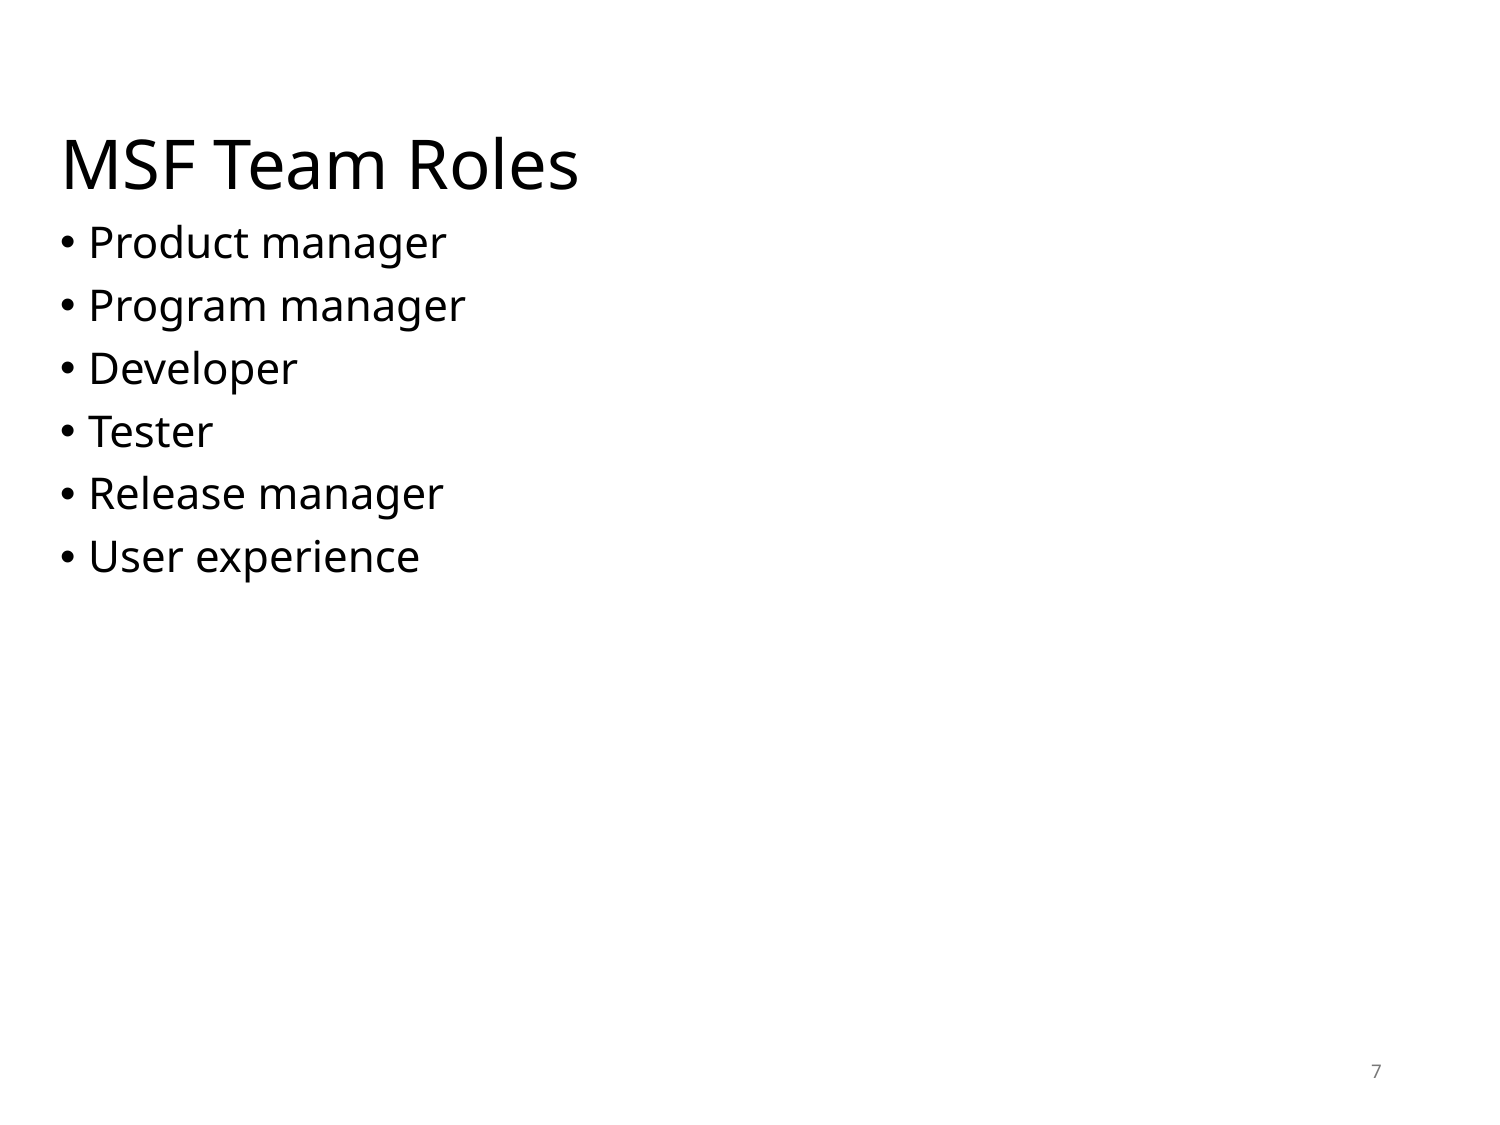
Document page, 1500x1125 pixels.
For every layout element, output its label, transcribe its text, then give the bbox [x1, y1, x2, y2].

slide_number 7 [1059, 1042, 1397, 1103]
title MSF Team Roles [45, 37, 1455, 213]
list Product manager Program manager Developer Tester Release manager User experience [45, 213, 1455, 1023]
